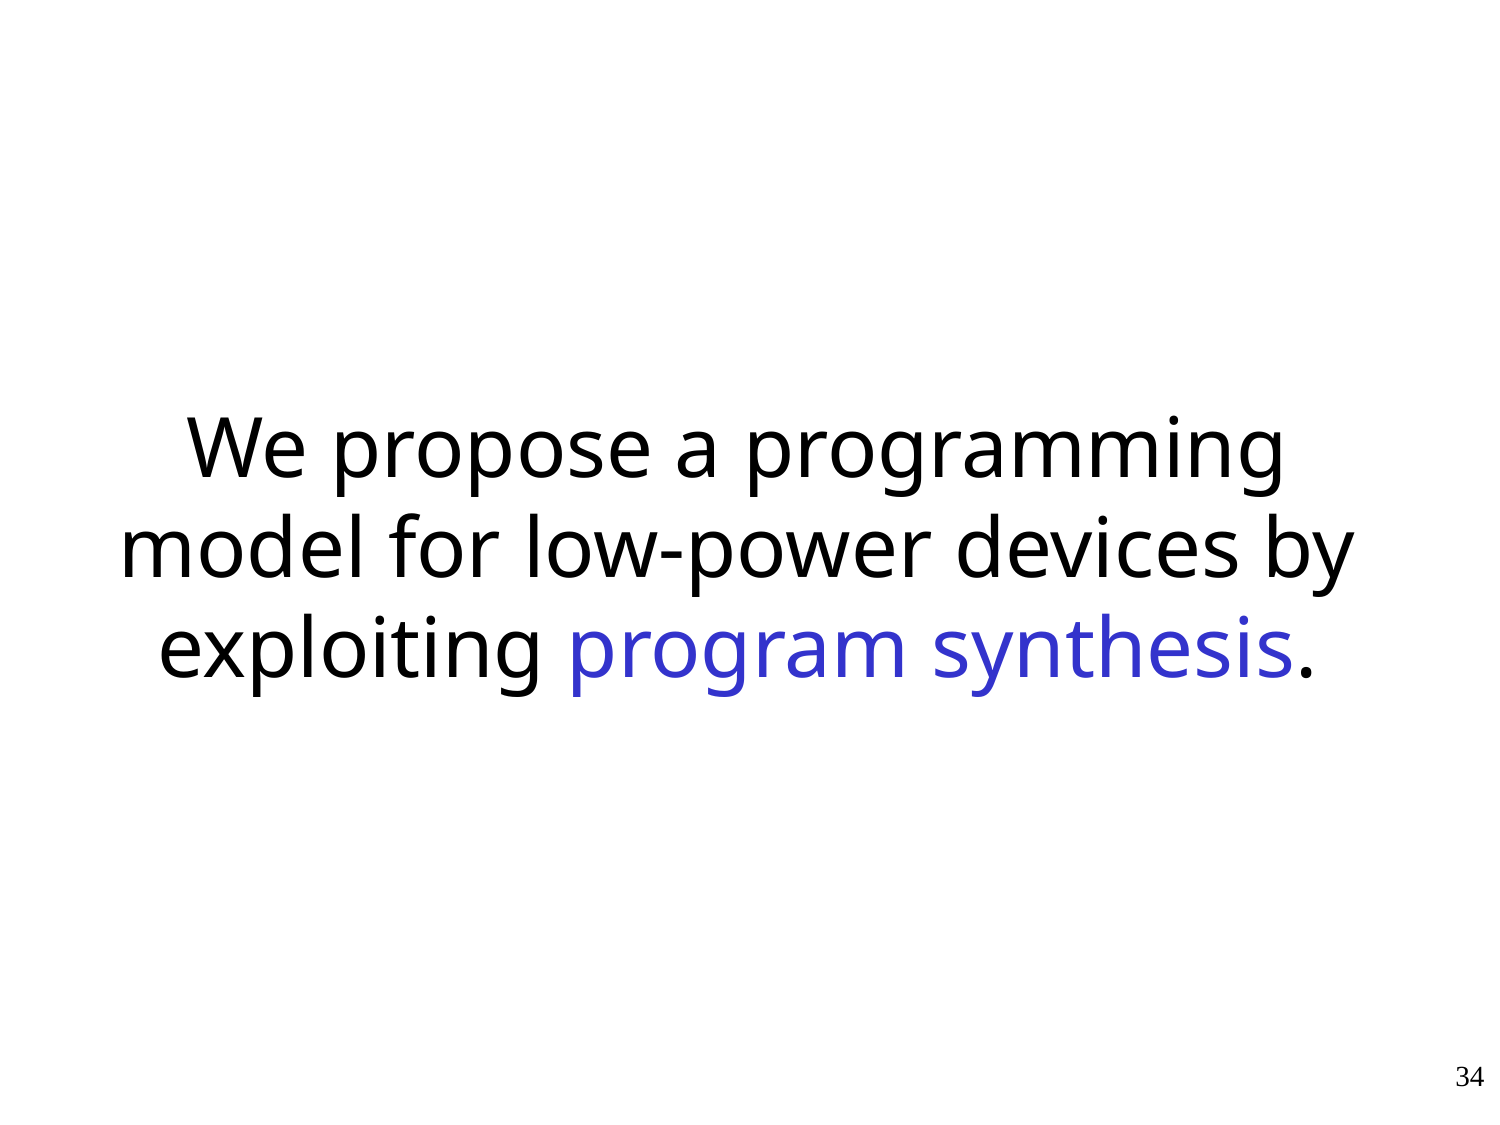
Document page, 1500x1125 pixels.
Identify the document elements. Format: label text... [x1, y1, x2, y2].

slide_number 34 [1187, 1049, 1500, 1125]
title We propose a programming model for low-power devices by exploiting program synthesis. [99, 450, 1375, 638]
